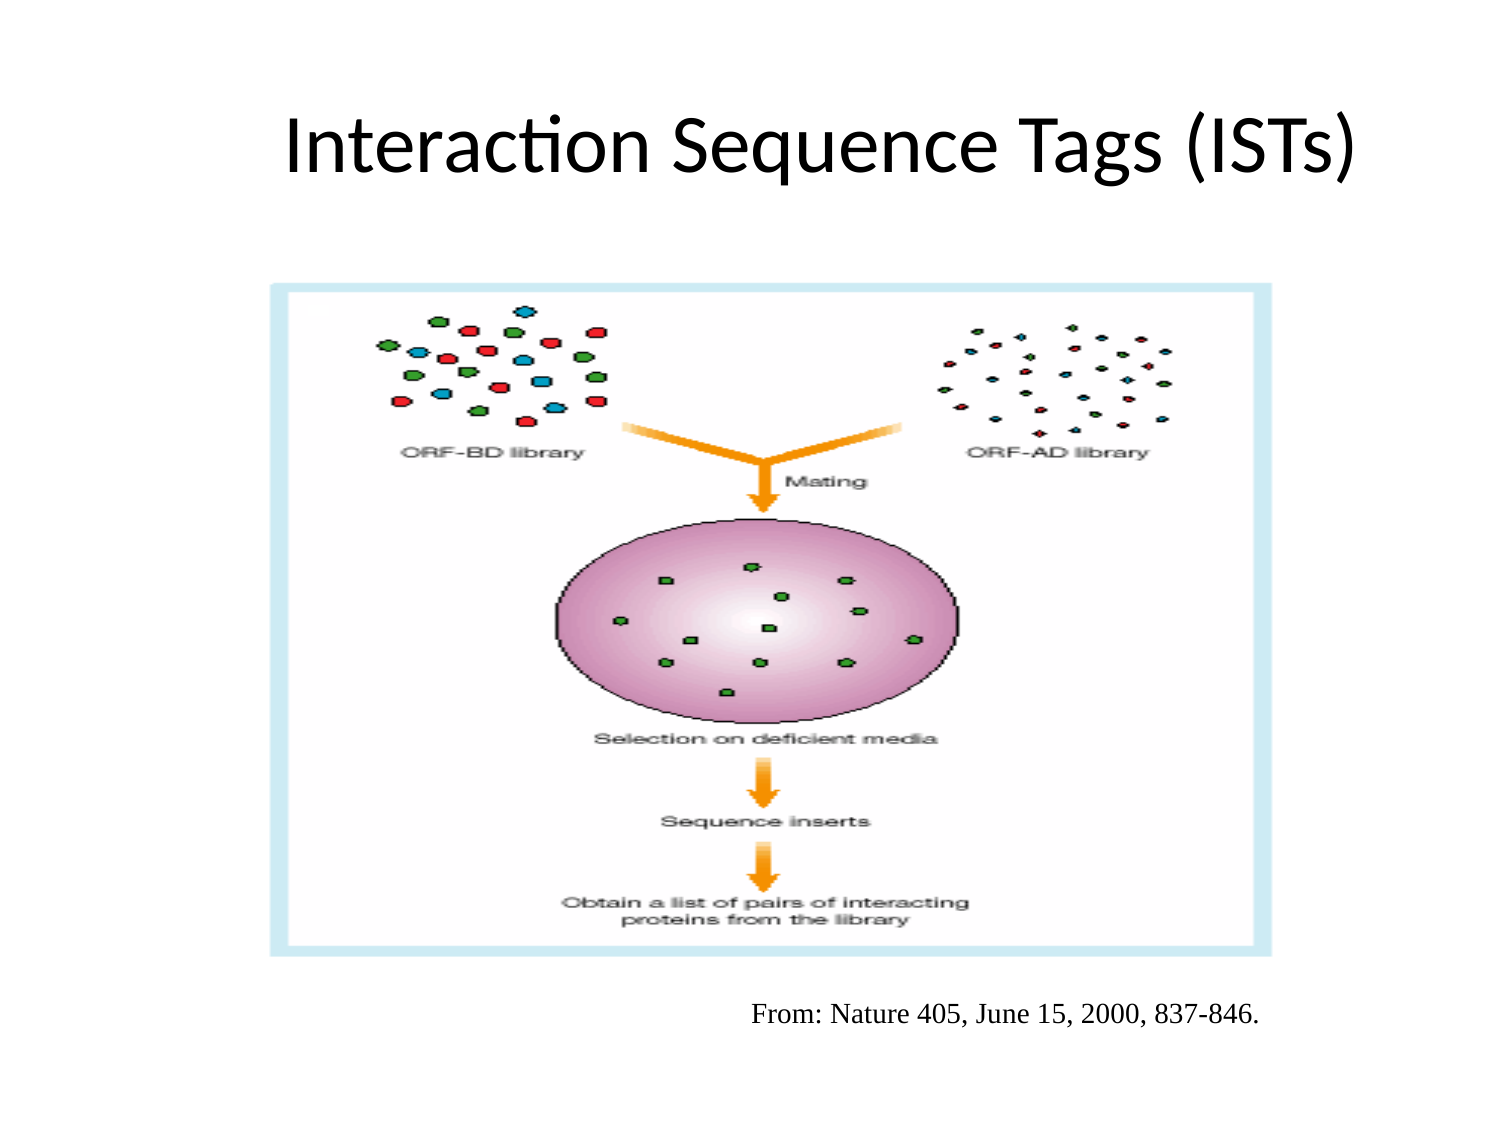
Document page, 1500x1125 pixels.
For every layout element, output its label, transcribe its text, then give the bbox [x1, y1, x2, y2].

title Interaction Sequence Tags (ISTs) [188, 35, 1455, 243]
text_box From: Nature 405, June 15, 2000, 837-846. [262, 987, 1275, 1038]
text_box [262, 274, 1288, 963]
